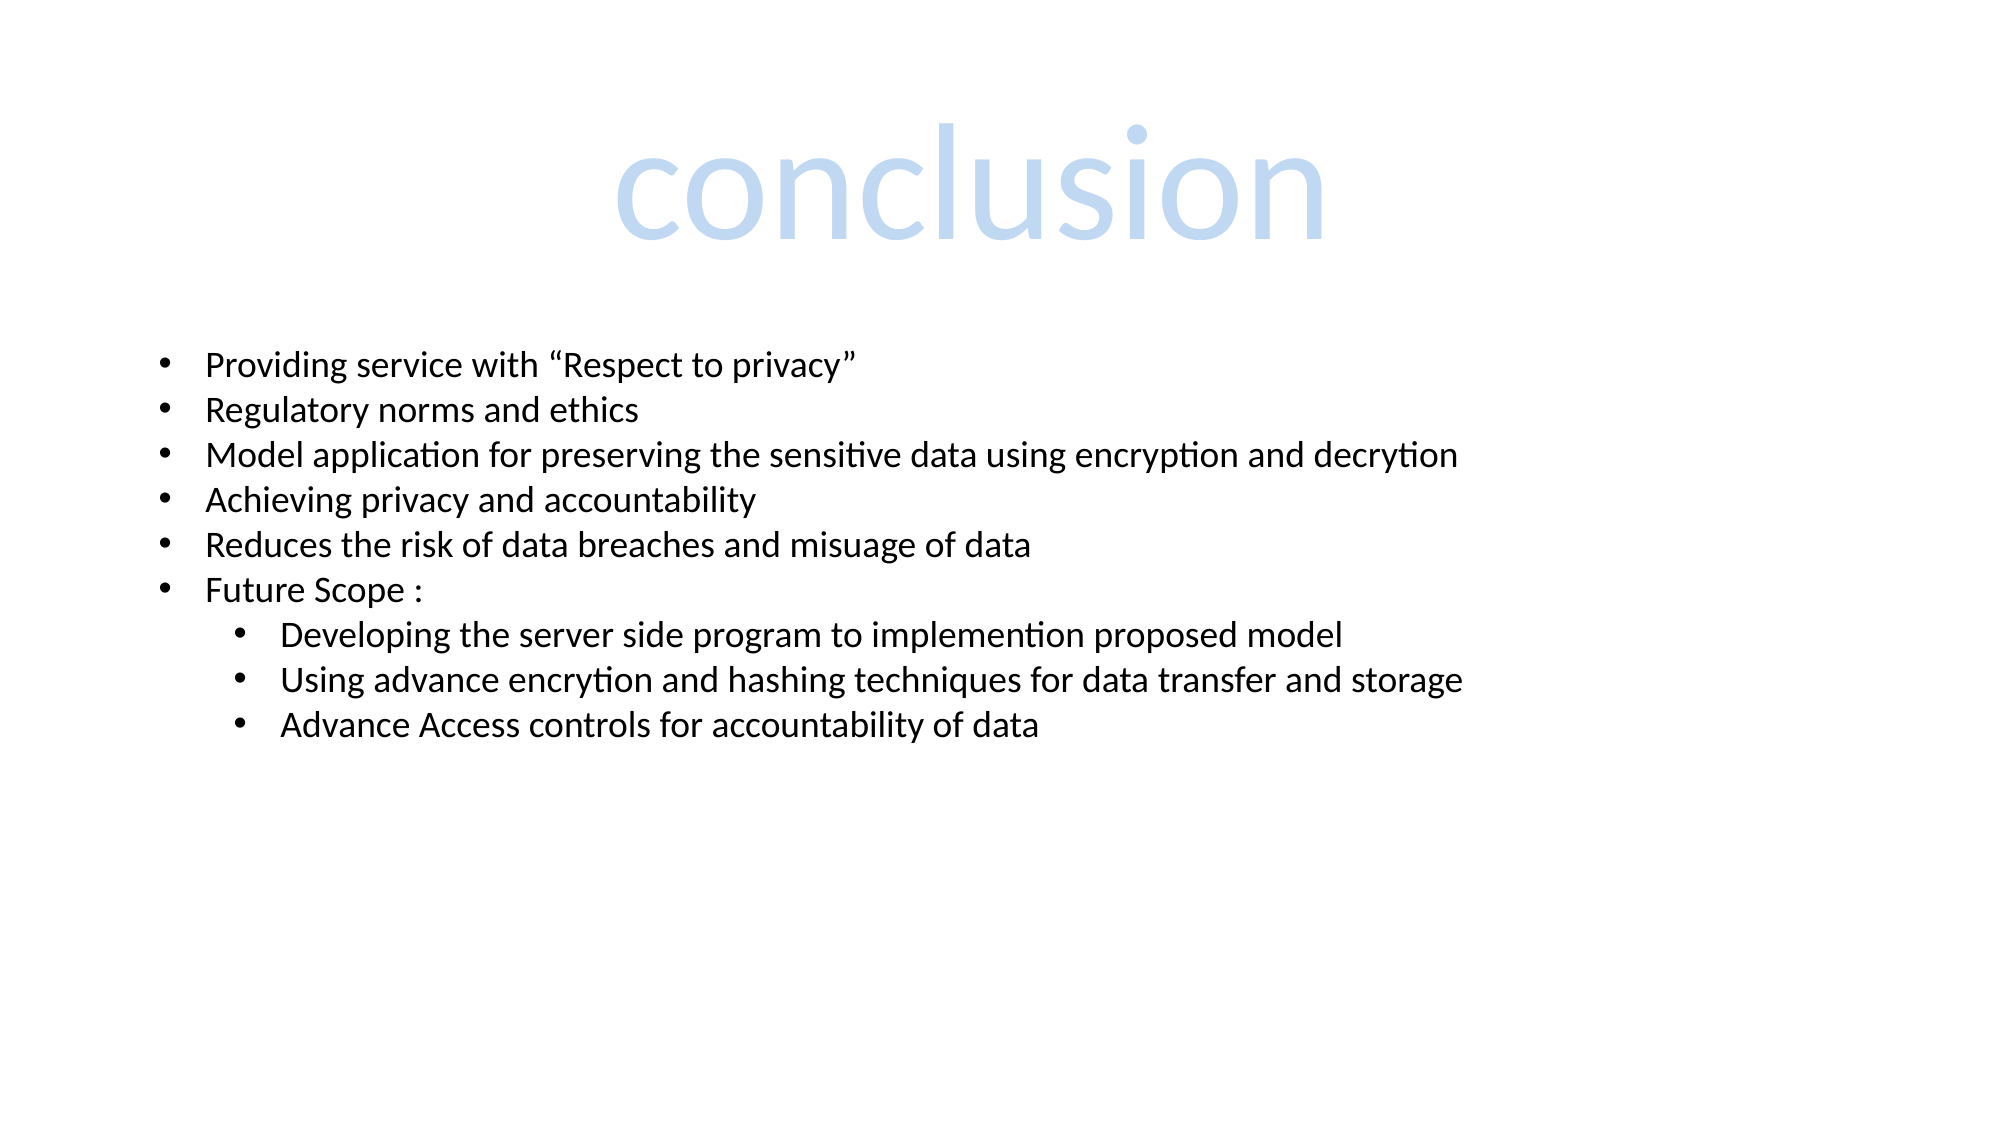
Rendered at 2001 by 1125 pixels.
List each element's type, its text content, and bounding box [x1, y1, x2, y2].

text_box conclusion [597, 65, 1494, 281]
text_box Providing service with “Respect to privacy” Regulatory norms and ethics Model application for preserving the sensitive data using encryption and decrytion Achieving privacy and accountability Reduces the risk of data breaches and misuage of data Future Scope : Developing the server side program to implemention proposed model Using advance encrytion and hashing techniques for data transfer and storage Advance Access controls for accountability of data [143, 332, 1905, 797]
